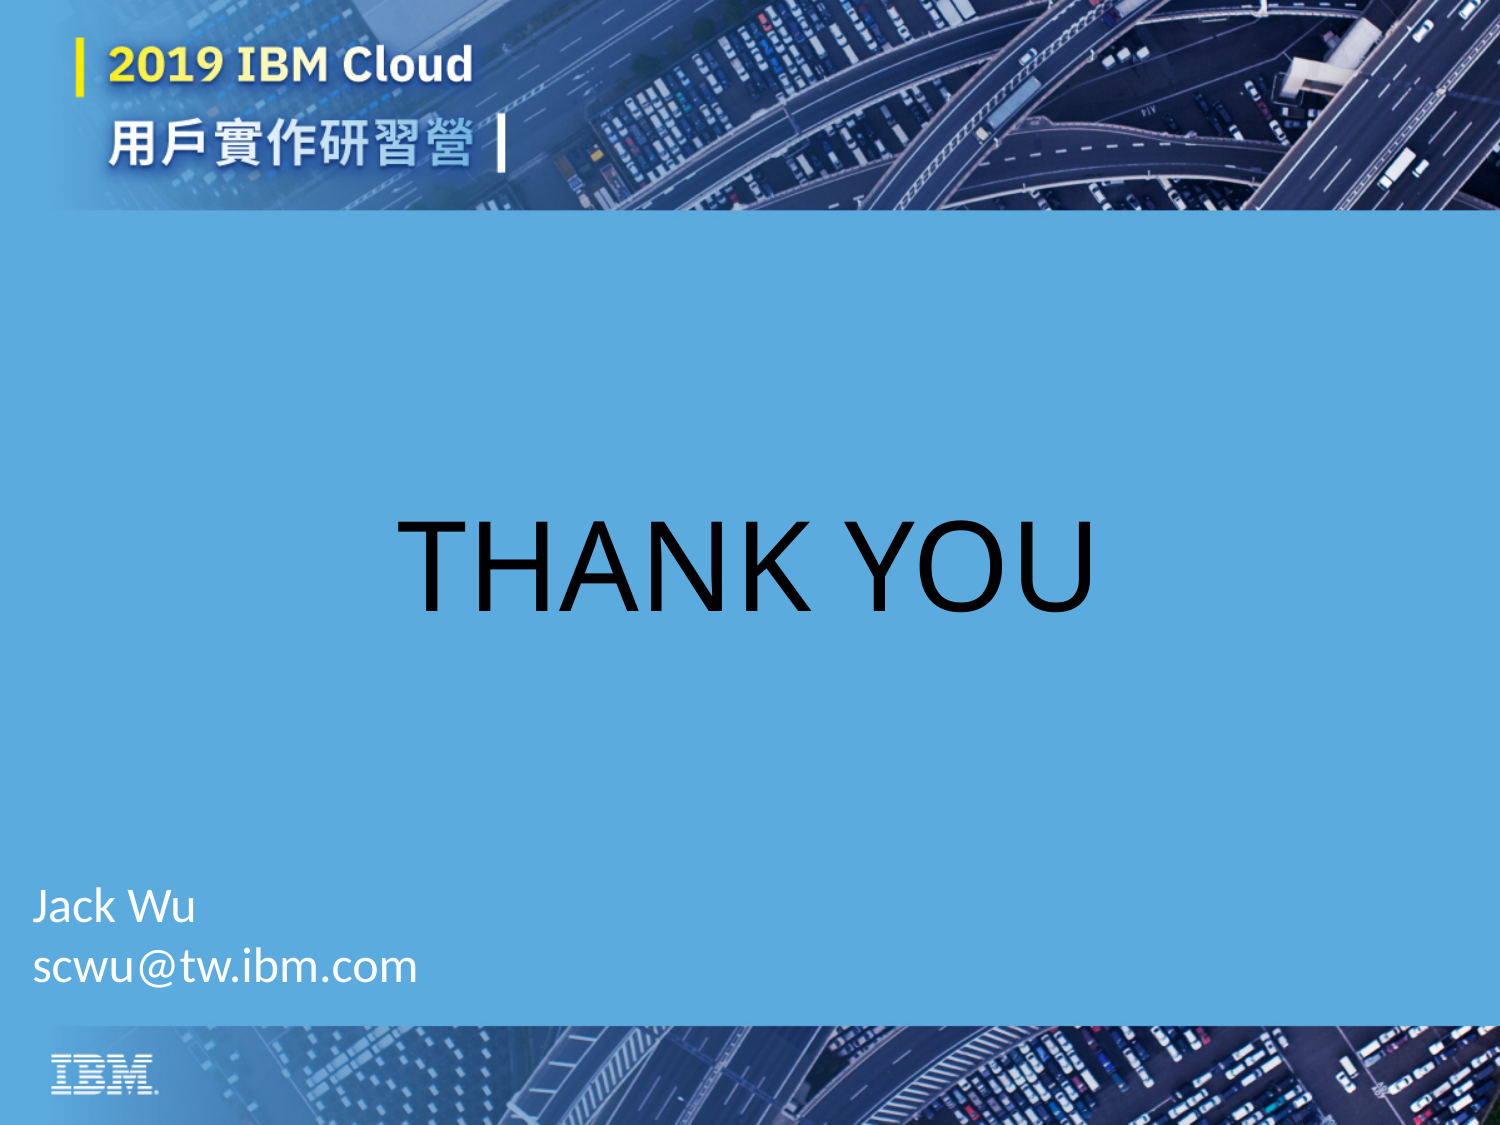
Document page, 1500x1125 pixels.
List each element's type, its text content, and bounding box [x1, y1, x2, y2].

picture [0, 0, 1500, 1125]
text_box Jack Wu scwu@tw.ibm.com [17, 864, 434, 1000]
